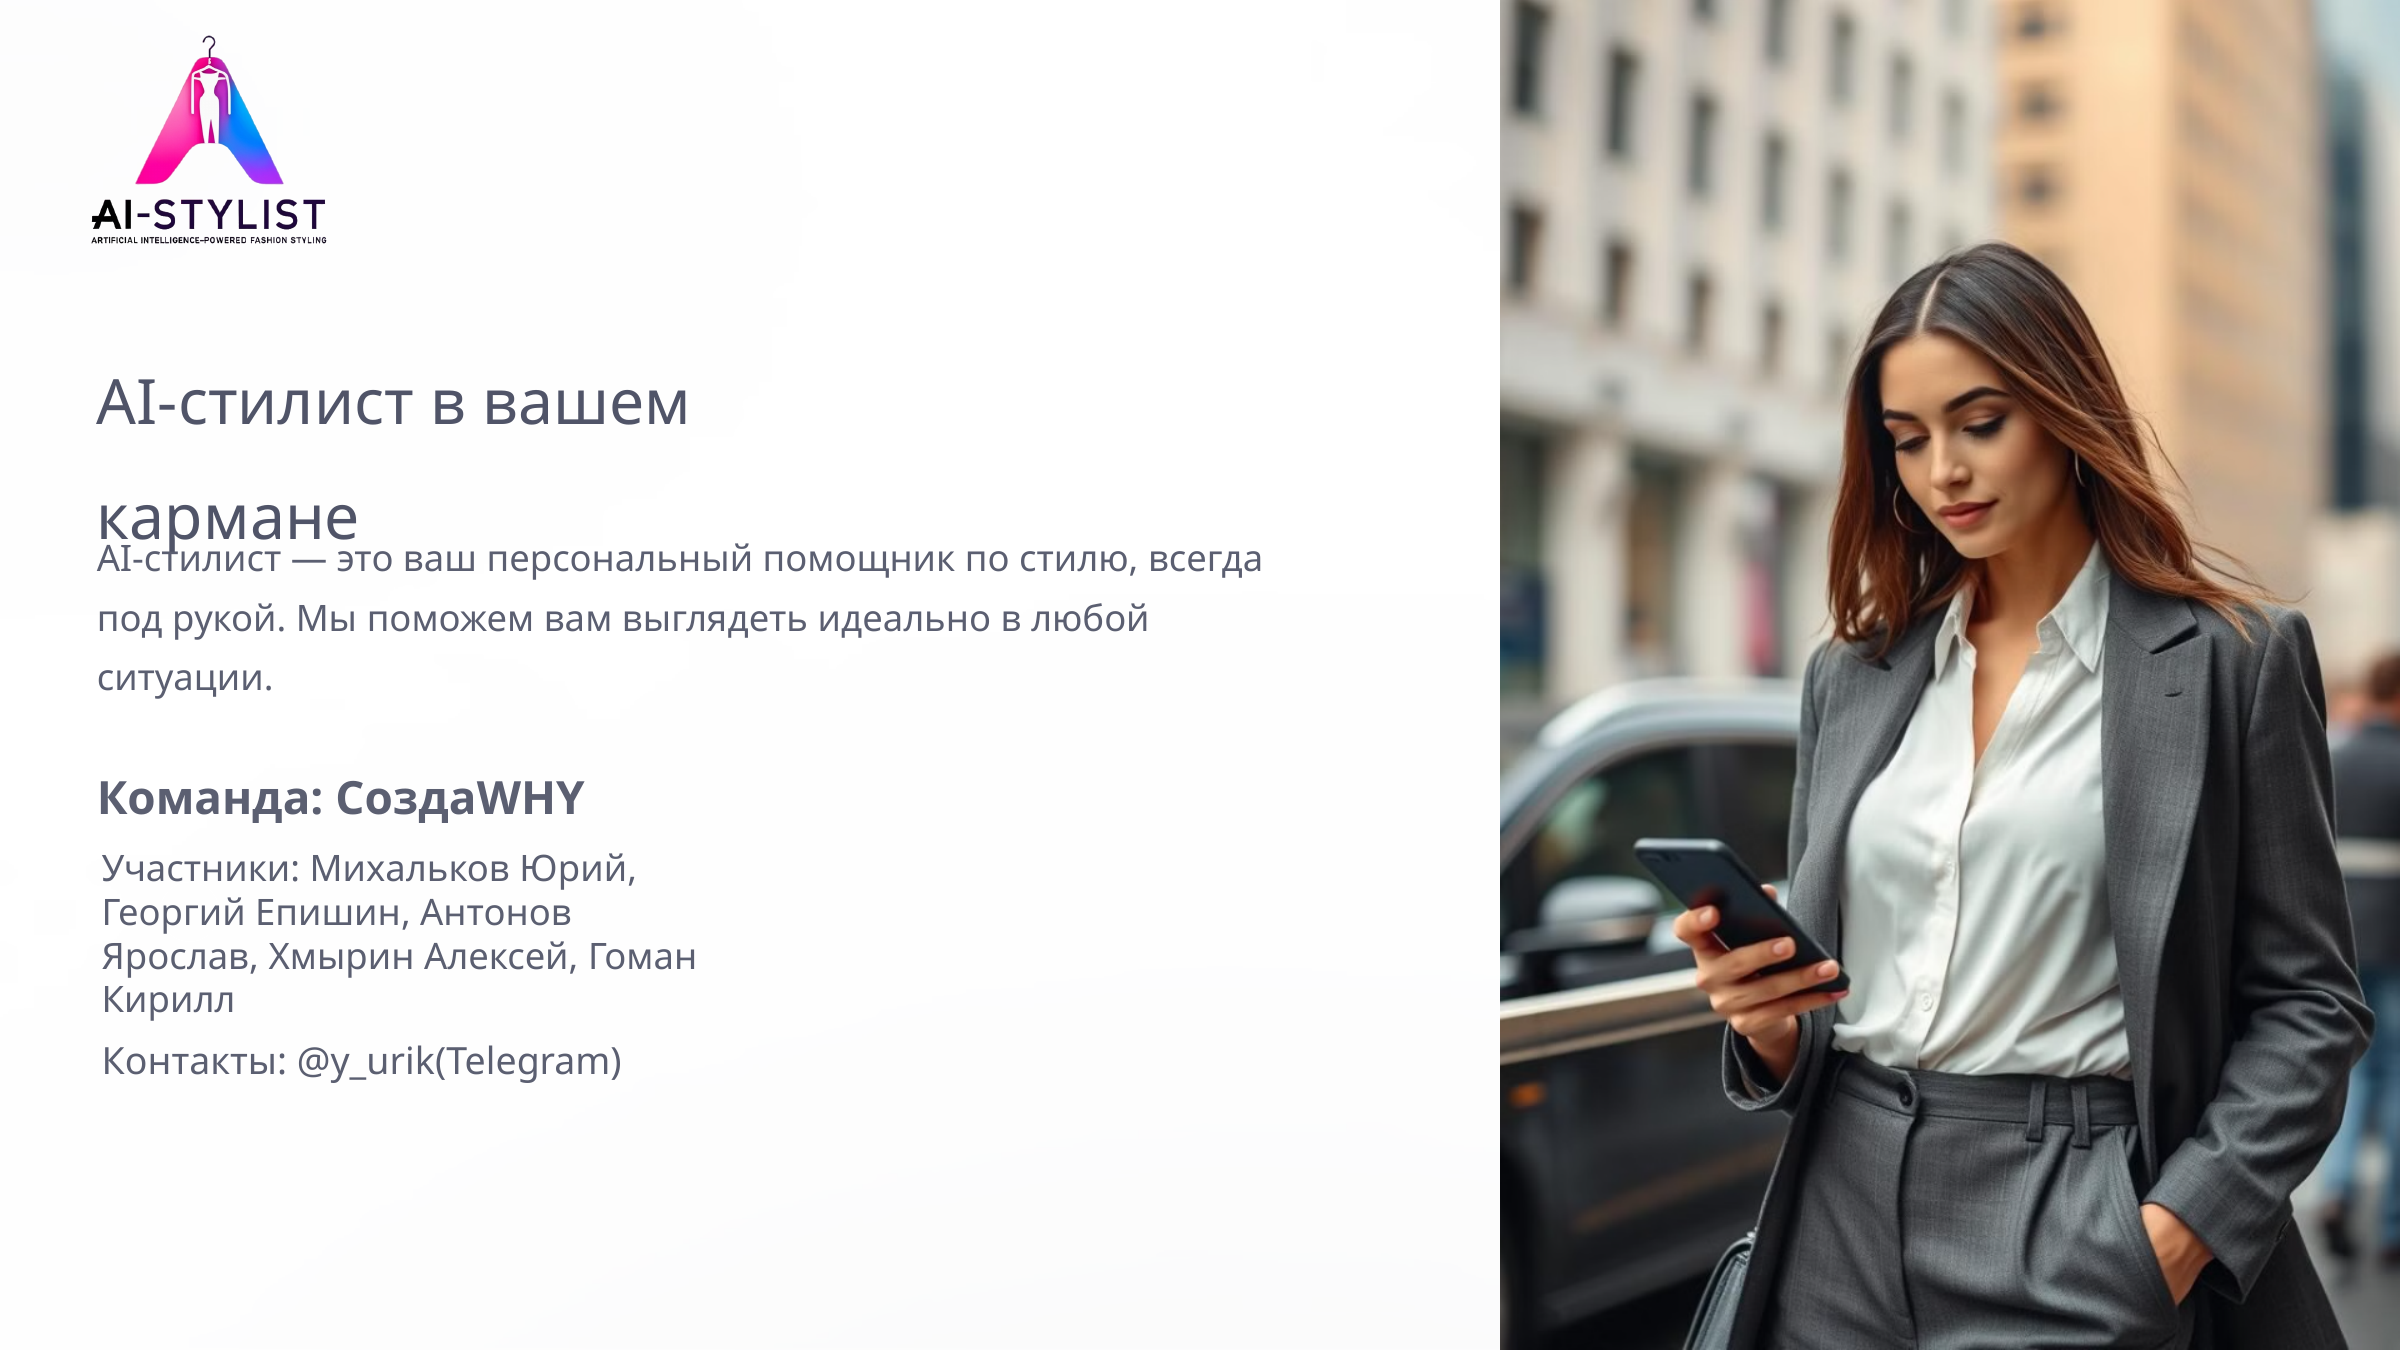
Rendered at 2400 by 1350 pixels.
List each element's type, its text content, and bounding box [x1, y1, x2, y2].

picture [86, 25, 335, 264]
picture [1499, 0, 2400, 1350]
text_box AI-стилист — это ваш персональный помощник по стилю, всегда под рукой. Мы поможем вам выглядеть идеально в любой ситуации. [96, 519, 1337, 639]
text_box Команда: СоздаWHY [96, 759, 592, 825]
text_box Участники: Михальков Юрий, Георгий Епишин, Антонов Ярослав, Хмырин Алексей, Гоман Кирилл [86, 837, 717, 1028]
text_box AI-стилист в вашем кармане [96, 320, 957, 445]
text_box Контакты: @y_urik(Telegram) [86, 1030, 717, 1090]
